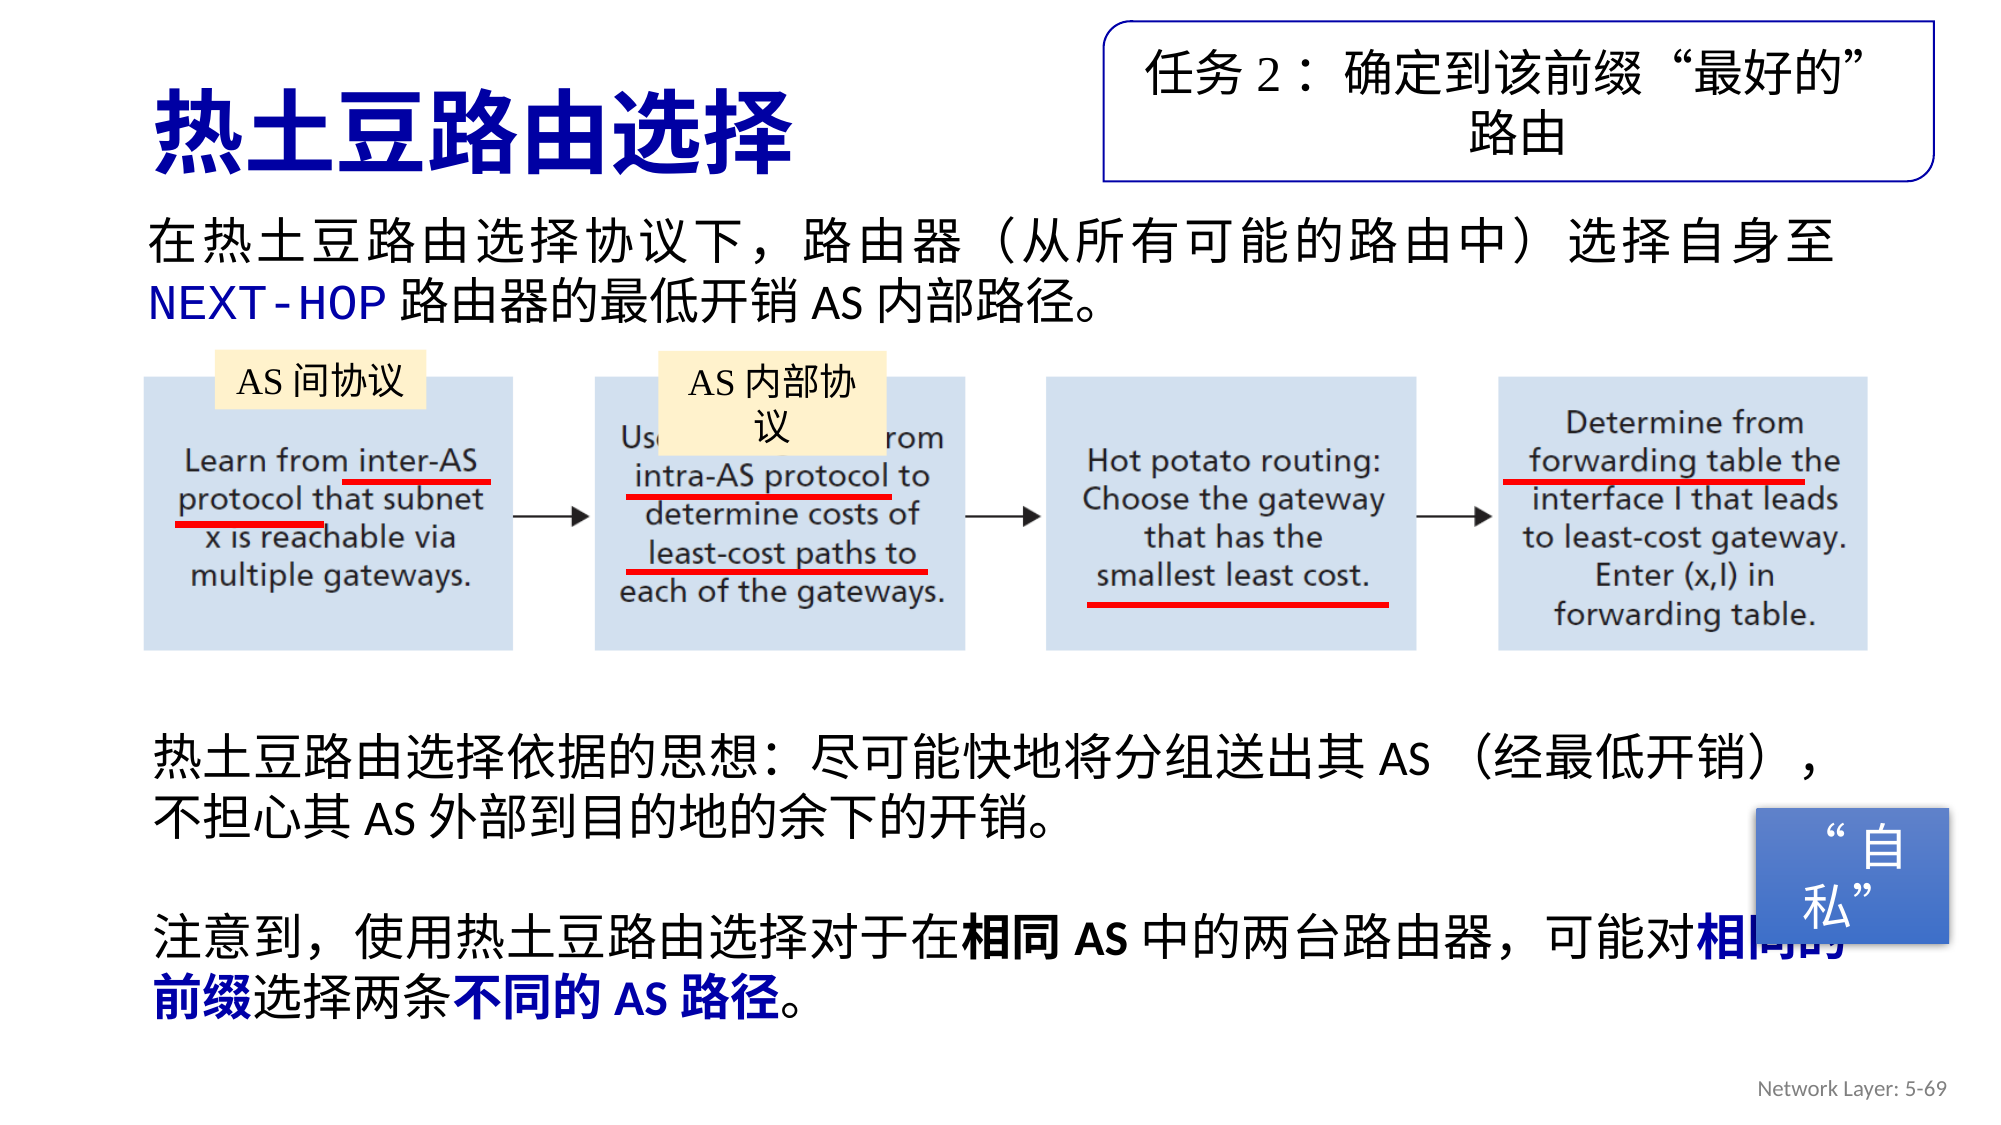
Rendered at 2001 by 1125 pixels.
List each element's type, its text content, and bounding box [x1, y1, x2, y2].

text_box 在热土豆路由选择协议下，路由器（从所有可能的路由中）选择自身至NEXT-HOP路由器的最低开销AS内部路径。 [132, 201, 1863, 337]
slide_number Network Layer: 5-69 [1512, 1056, 1963, 1117]
text_box 任务2：确定到该前缀“最好的”路由 [1102, 20, 1935, 183]
title 热土豆路由选择 [137, 63, 1863, 201]
text_box “自私” [1756, 808, 1950, 944]
picture [115, 348, 1885, 676]
text_box 热土豆路由选择依据的思想：尽可能快地将分组送出其AS（经最低开销），不担心其AS外部到目的地的余下的开销。 注意到，使用热土豆路由选择对于在相同AS中的两台路由器，可能对相同的前缀选择两条不同的AS路径。 [137, 717, 1863, 1033]
